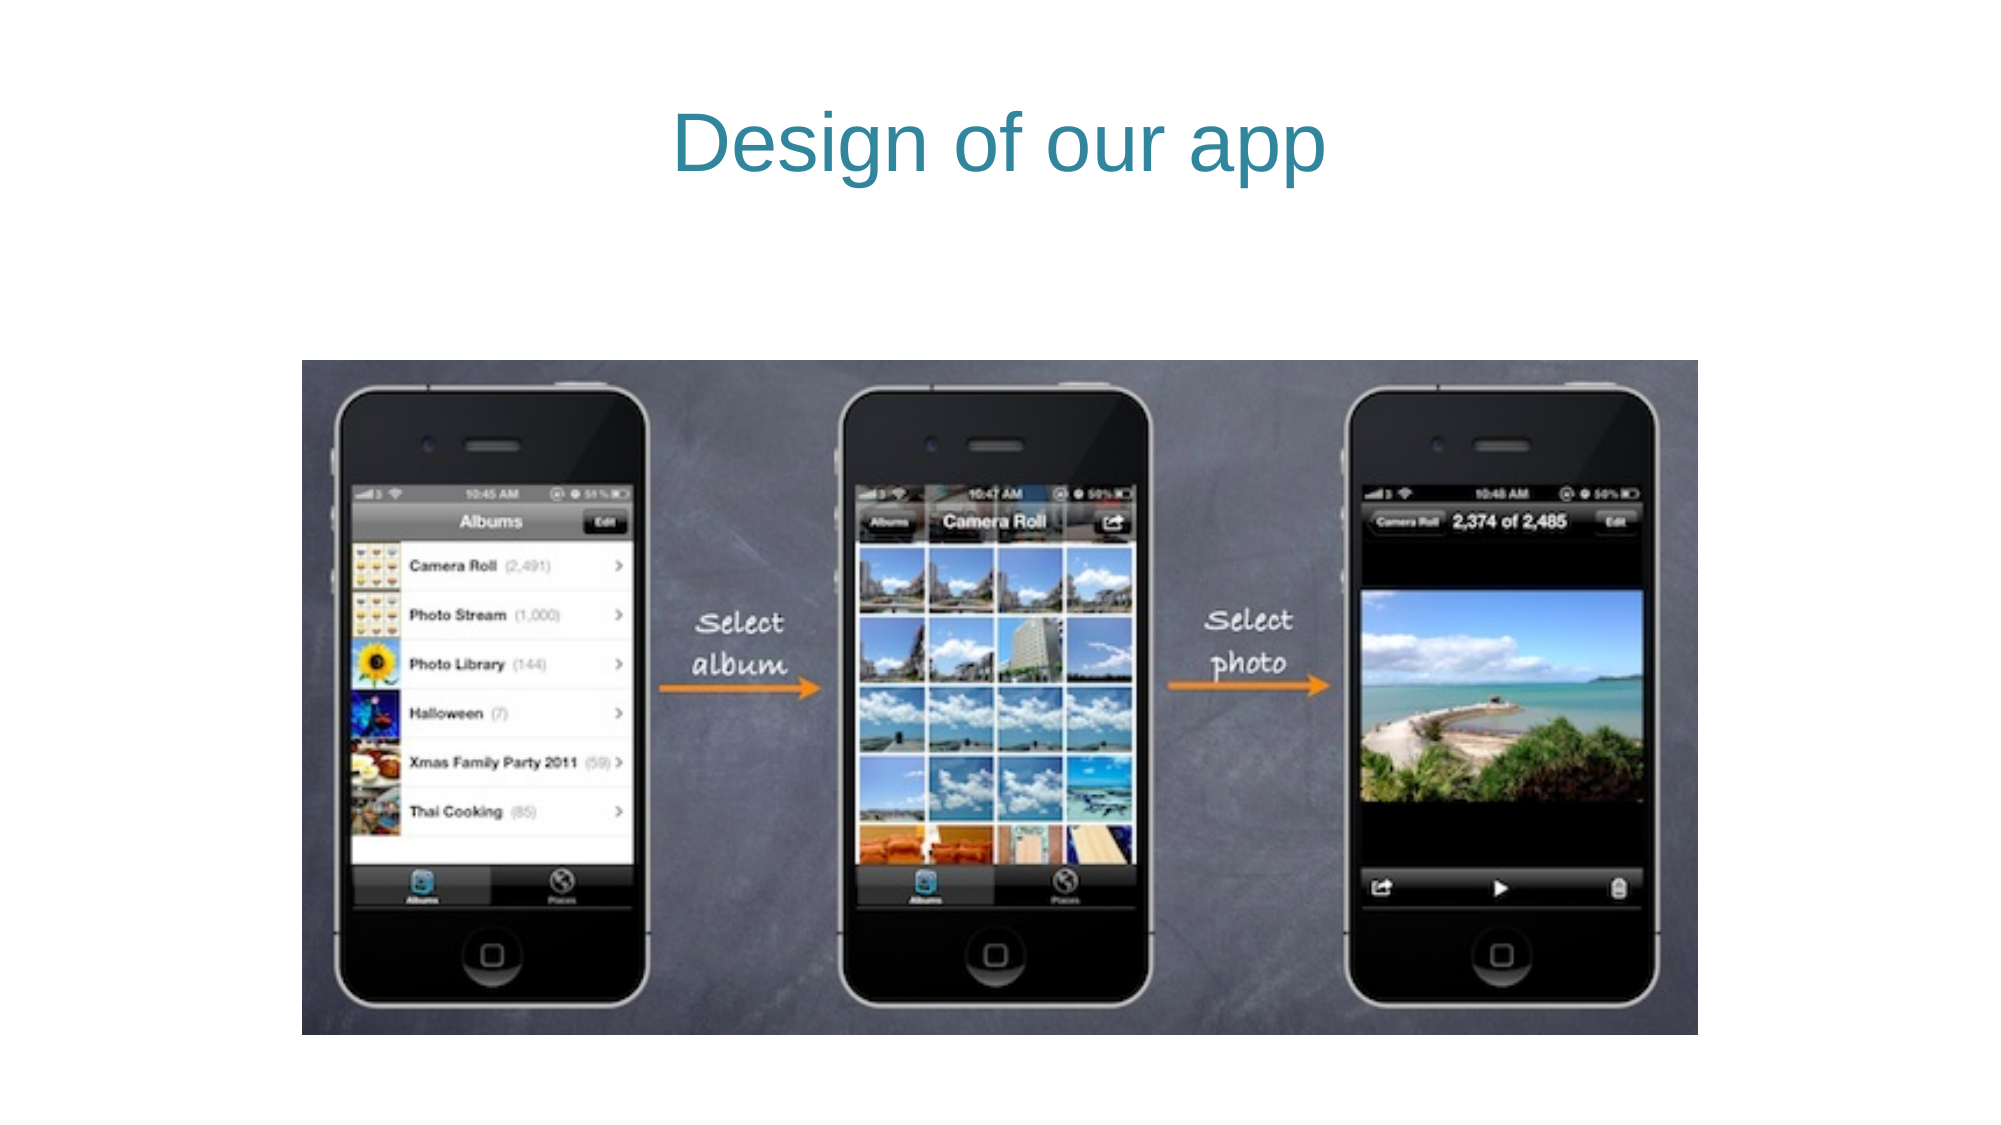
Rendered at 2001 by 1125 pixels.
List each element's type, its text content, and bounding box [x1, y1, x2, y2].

text_box Design of our app [99, 44, 1900, 233]
picture [302, 359, 1698, 1035]
